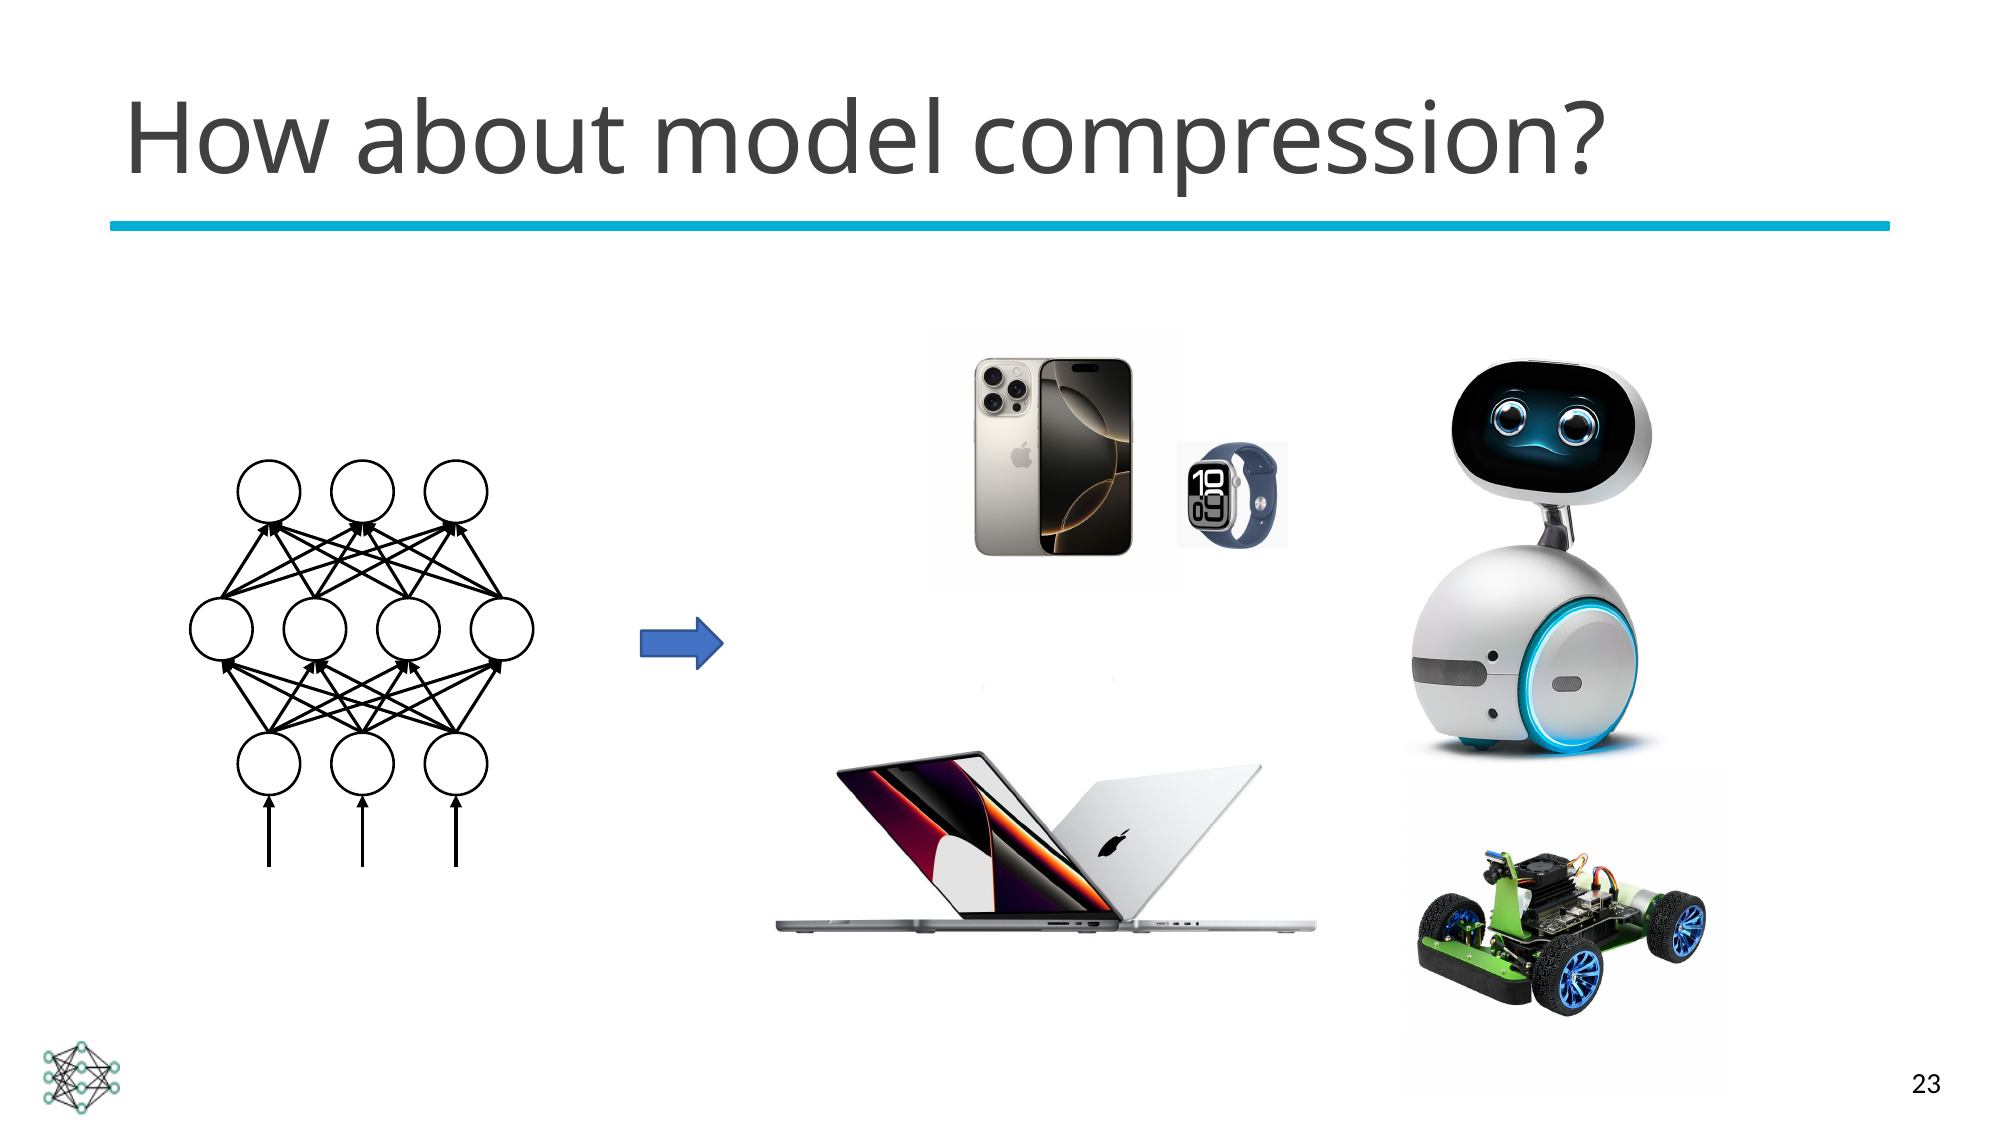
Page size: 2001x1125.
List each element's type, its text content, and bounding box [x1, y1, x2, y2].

picture [926, 330, 1289, 591]
text_box [639, 629, 691, 658]
slide_number 23 [1740, 1052, 1957, 1113]
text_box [189, 460, 534, 868]
title How about model compression? [107, 58, 1899, 228]
picture [694, 358, 1728, 1098]
picture [43, 1041, 120, 1116]
